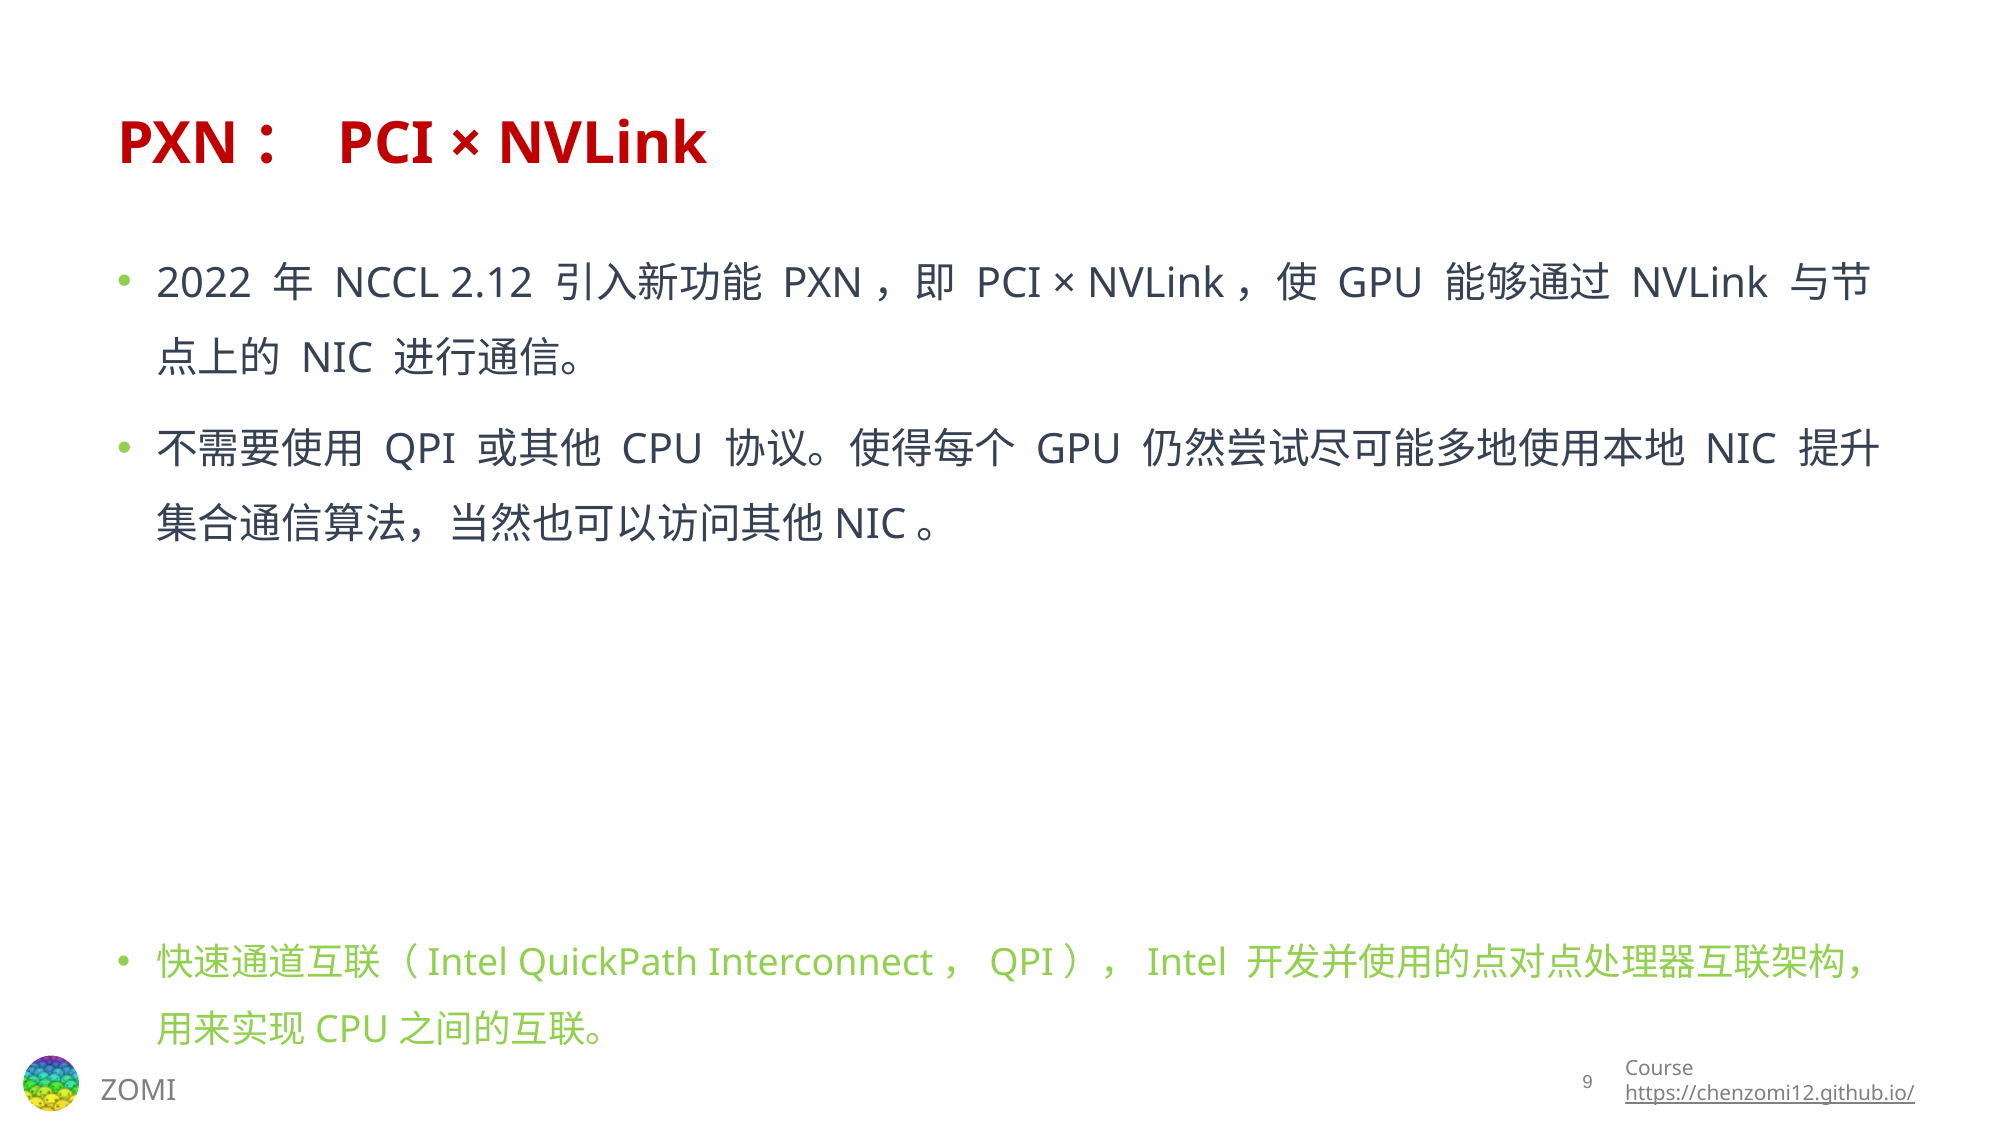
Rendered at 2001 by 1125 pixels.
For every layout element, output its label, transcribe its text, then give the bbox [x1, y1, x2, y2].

picture [24, 1056, 78, 1111]
list 2022 年 NCCL 2.12 引入新功能 PXN，即 PCI × NVLink，使 GPU 能够通过 NVLink 与节点上的 NIC 进行通信。 不需要使用 QPI 或其他 CPU 协议。使得每个 GPU 仍然尝试尽可能多地使用本地 NIC 提升集合通信算法，当然也可以访问其他NIC。 快速通道互联（Intel QuickPath Interconnect，QPI），Intel 开发并使用的点对点处理器互联架构，用来实现CPU之间的互联。 [102, 223, 1901, 1043]
title PXN： PCI × NVLink [102, 91, 1901, 189]
